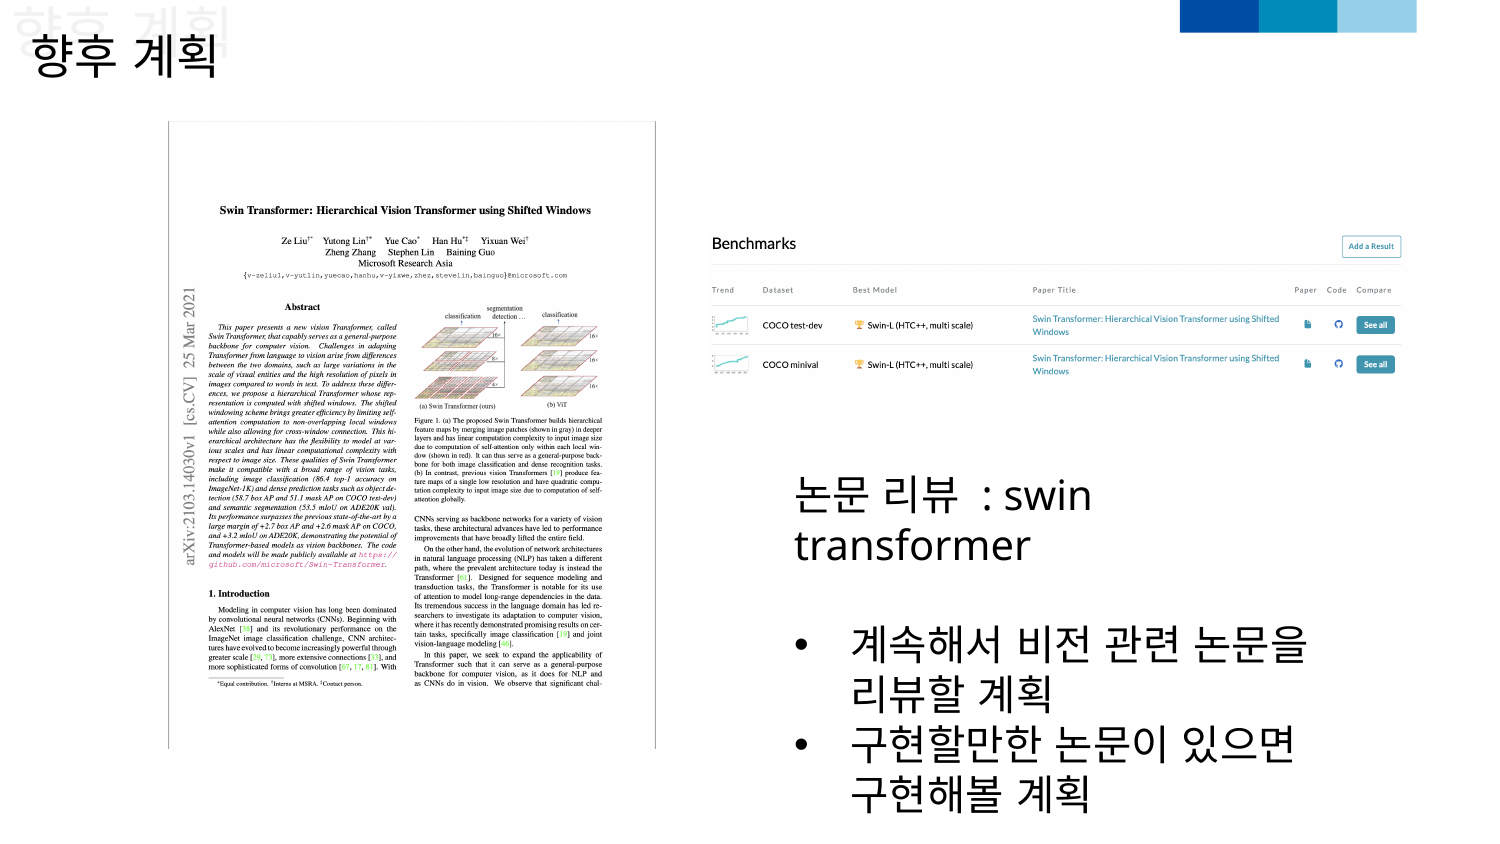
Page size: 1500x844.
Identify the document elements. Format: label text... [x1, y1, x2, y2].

picture [707, 229, 1411, 383]
text_box 논문 리뷰 : swin transformer 계속해서 비전 관련 논문을 리뷰할 계획 구현할만한 논문이 있으면 구현해볼 계획 [779, 461, 1340, 827]
picture [168, 121, 656, 749]
subtitle 향후 계획 [19, 27, 626, 140]
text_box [1179, 0, 1417, 33]
text_box 향후 계획 [0, 0, 697, 122]
